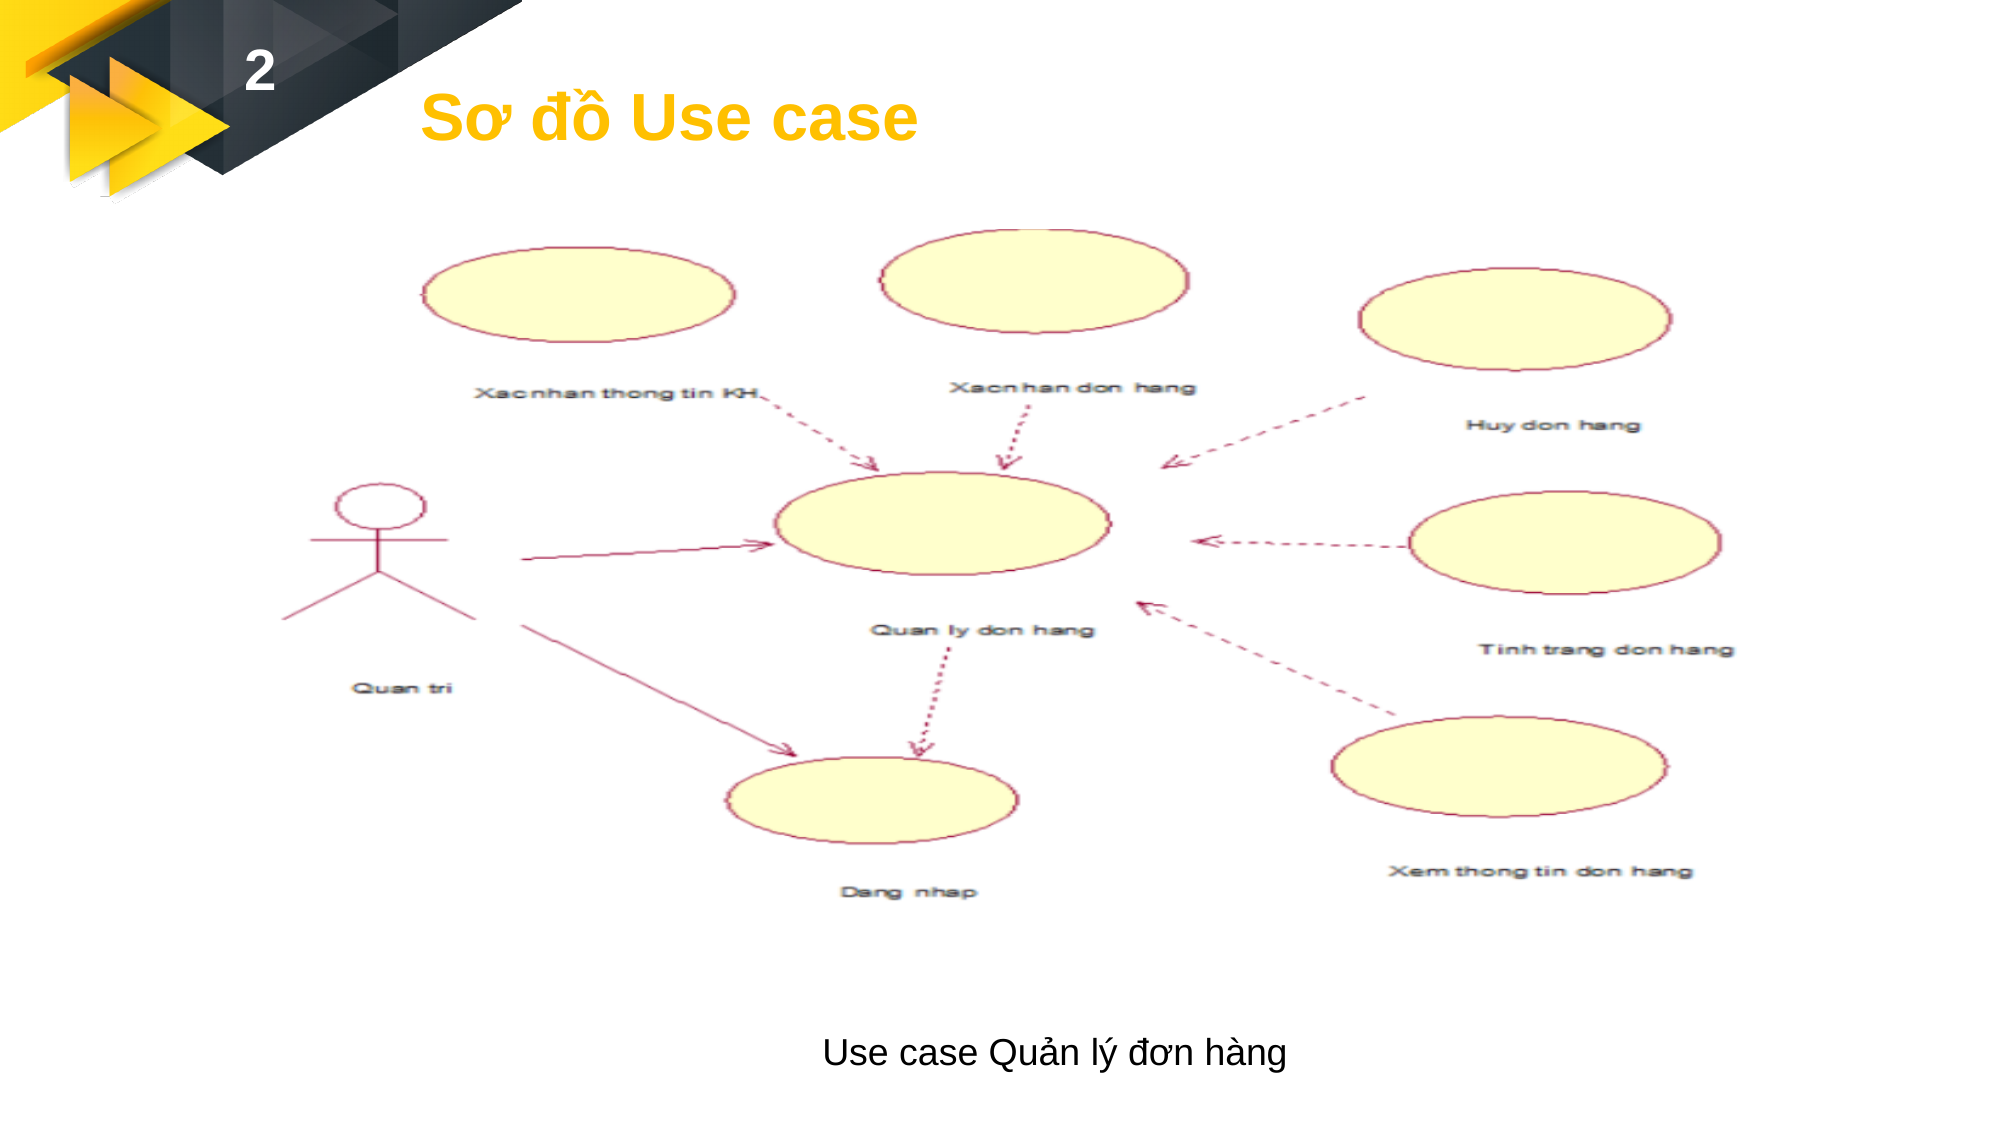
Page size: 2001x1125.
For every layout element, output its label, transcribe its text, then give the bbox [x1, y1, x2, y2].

picture [258, 229, 1810, 917]
picture [0, 0, 522, 209]
text_box Sơ đồ Use case [522, 74, 1359, 155]
text_box Use case Quản lý đơn hàng [807, 1020, 1303, 1081]
